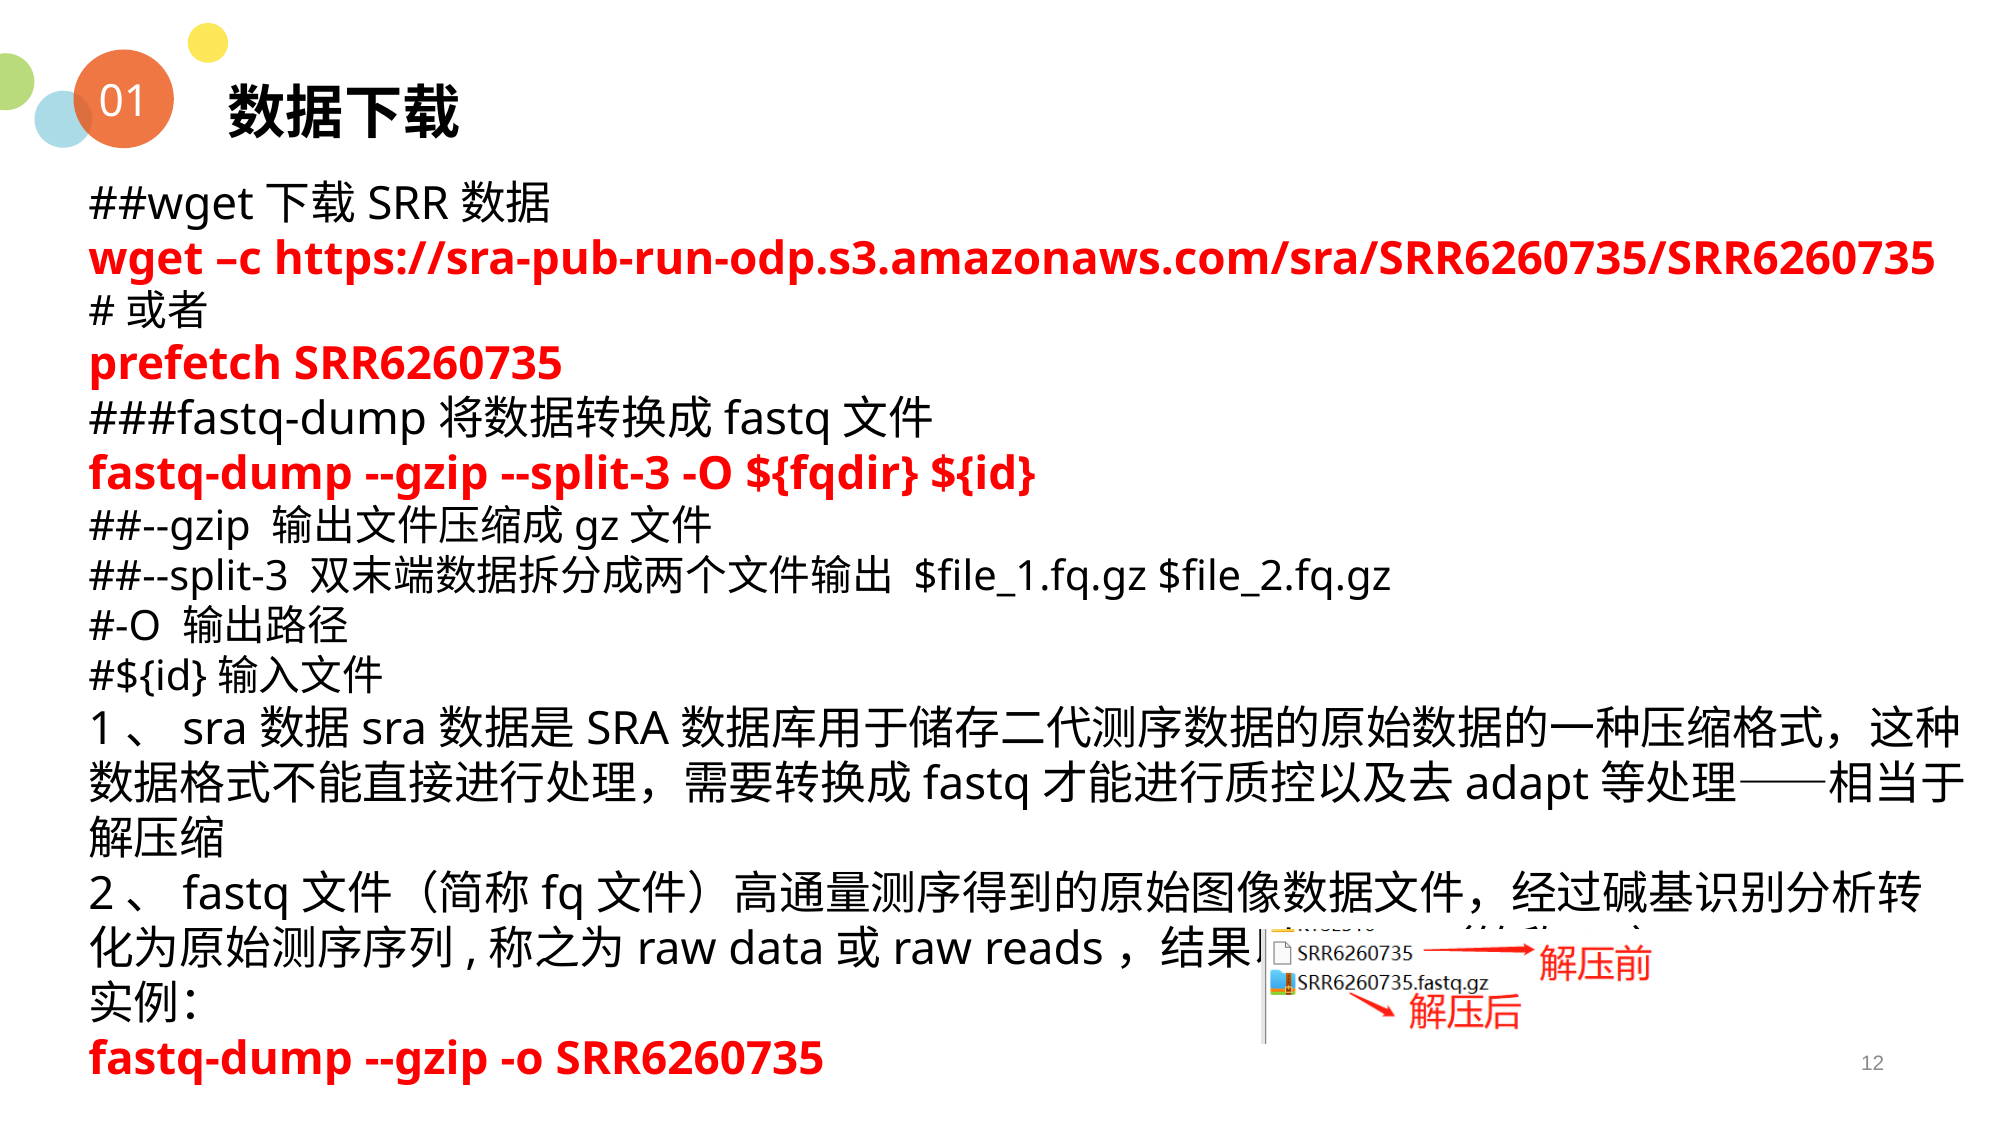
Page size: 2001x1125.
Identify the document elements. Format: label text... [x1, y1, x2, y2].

text_box [0, 53, 35, 111]
text_box [187, 22, 229, 63]
text_box [34, 90, 88, 148]
slide_number 12 [1456, 1044, 1900, 1088]
text_box ##wget下载SRR数据 wget –c https://sra-pub-run-odp.s3.amazonaws.com/sra/SRR6260735/SRR6260735 #或者 prefetch SRR6260735 ###fastq-dump将数据转换成fastq文件 fastq-dump --gzip --split-3 -O ${fqdir} ${id} ##--gzip 输出文件压缩成gz文件 ##--split-3 双末端数据拆分成两个文件输出 $file_1.fq.gz $file_2.fq.gz #-O 输出路径 #${id}输入文件 1、sra数据sra数据是SRA数据库用于储存二代测序数据的原始数据的一种压缩格式，这种数据格式不能直接进行处理，需要转换成fastq才能进行质控以及去adapt等处理——相当于解压缩 2、fastq文件（简称fq文件）高通量测序得到的原始图像数据文件，经过碱基识别分析转化为原始测序序列,称之为raw data或raw reads，结果以fastq（简称fq） 实例： fastq-dump --gzip -o SRR6260735 [73, 166, 1984, 1125]
text_box [73, 49, 174, 149]
text_box 数据下载 [212, 67, 535, 153]
picture [1261, 929, 1909, 1044]
text_box 01 [87, 71, 161, 126]
